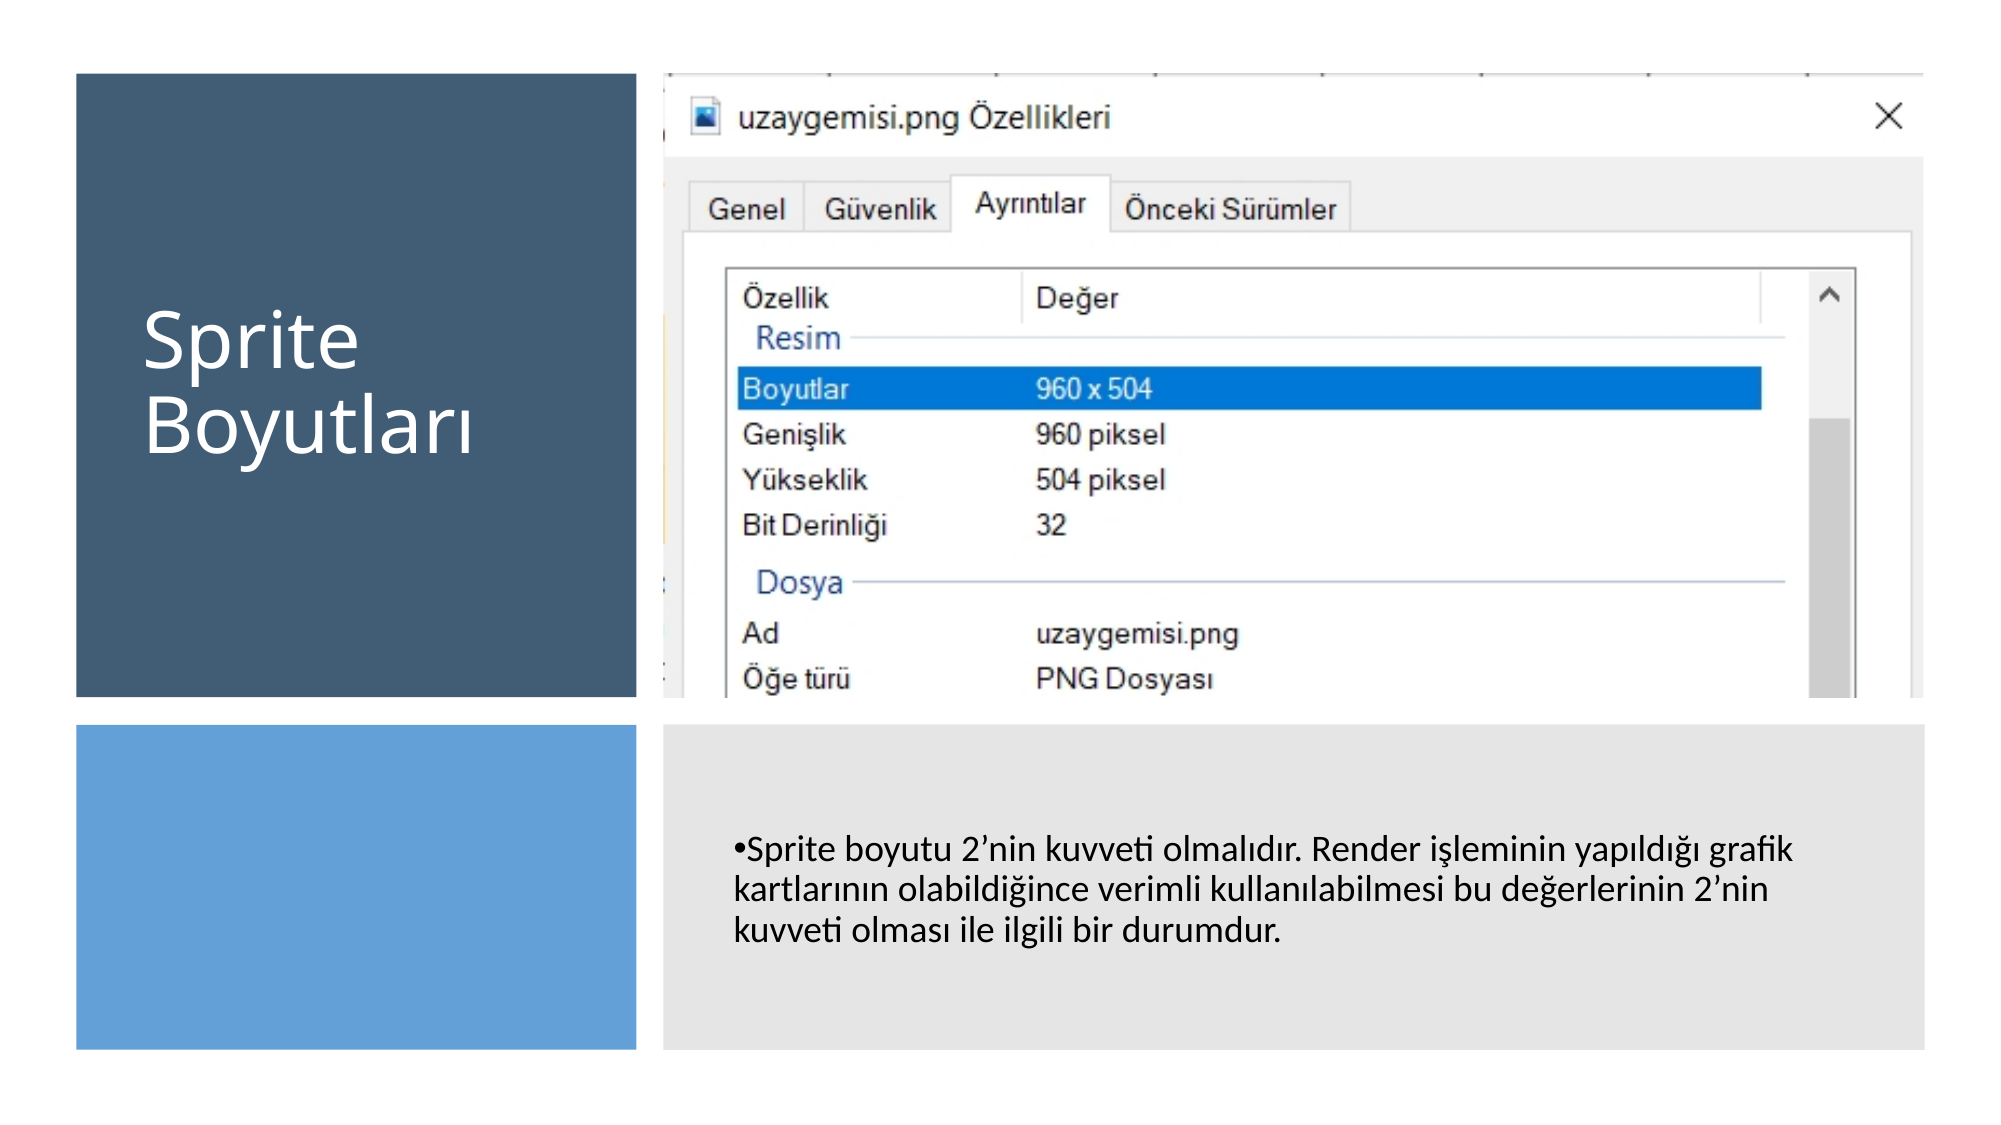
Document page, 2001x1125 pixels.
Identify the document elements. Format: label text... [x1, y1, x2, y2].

title Sprite Boyutları [127, 120, 595, 652]
text_box [75, 72, 637, 698]
text_box [75, 724, 637, 1051]
text_box [662, 723, 1926, 1051]
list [663, 73, 1924, 698]
list Sprite boyutu 2’nin kuvveti olmalıdır. Render işleminin yapıldığı grafik kartlarının olabildiğince verimli kullanılabilmesi bu değerlerinin 2’nin kuvveti olması ile ilgili bir durumdur. [718, 761, 1873, 1019]
